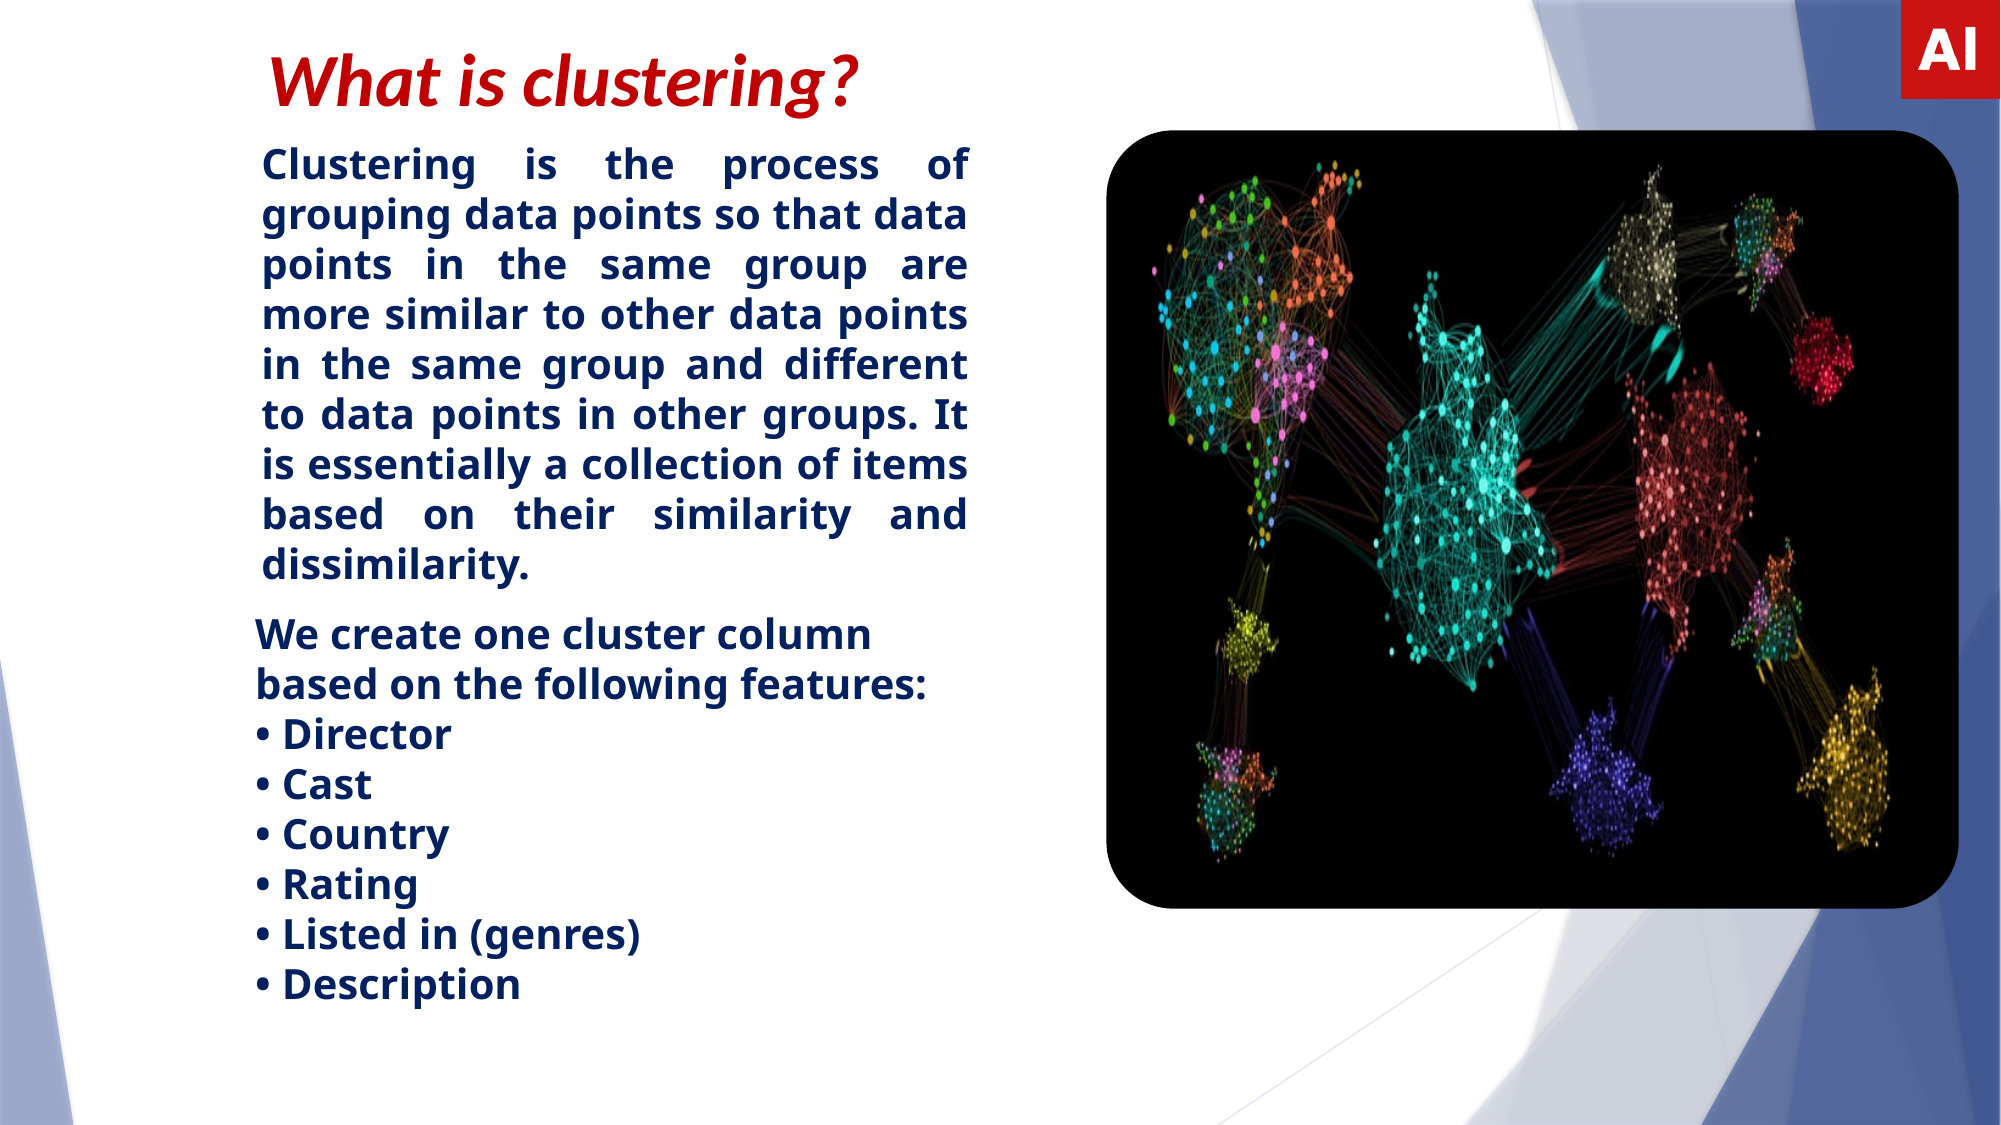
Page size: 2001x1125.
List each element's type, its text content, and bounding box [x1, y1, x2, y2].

text_box We create one cluster column based on the following features: • Director • Cast • Country • Rating • Listed in (genres) • Description [240, 599, 991, 1016]
picture [1900, 0, 2000, 100]
picture [1105, 129, 1960, 910]
text_box Clustering is the process of grouping data points so that data points in the same group are more similar to other data points in the same group and different to data points in other groups. It is essentially a collection of items based on their similarity and dissimilarity. [246, 130, 984, 596]
text_box What is clustering? [252, 24, 926, 130]
